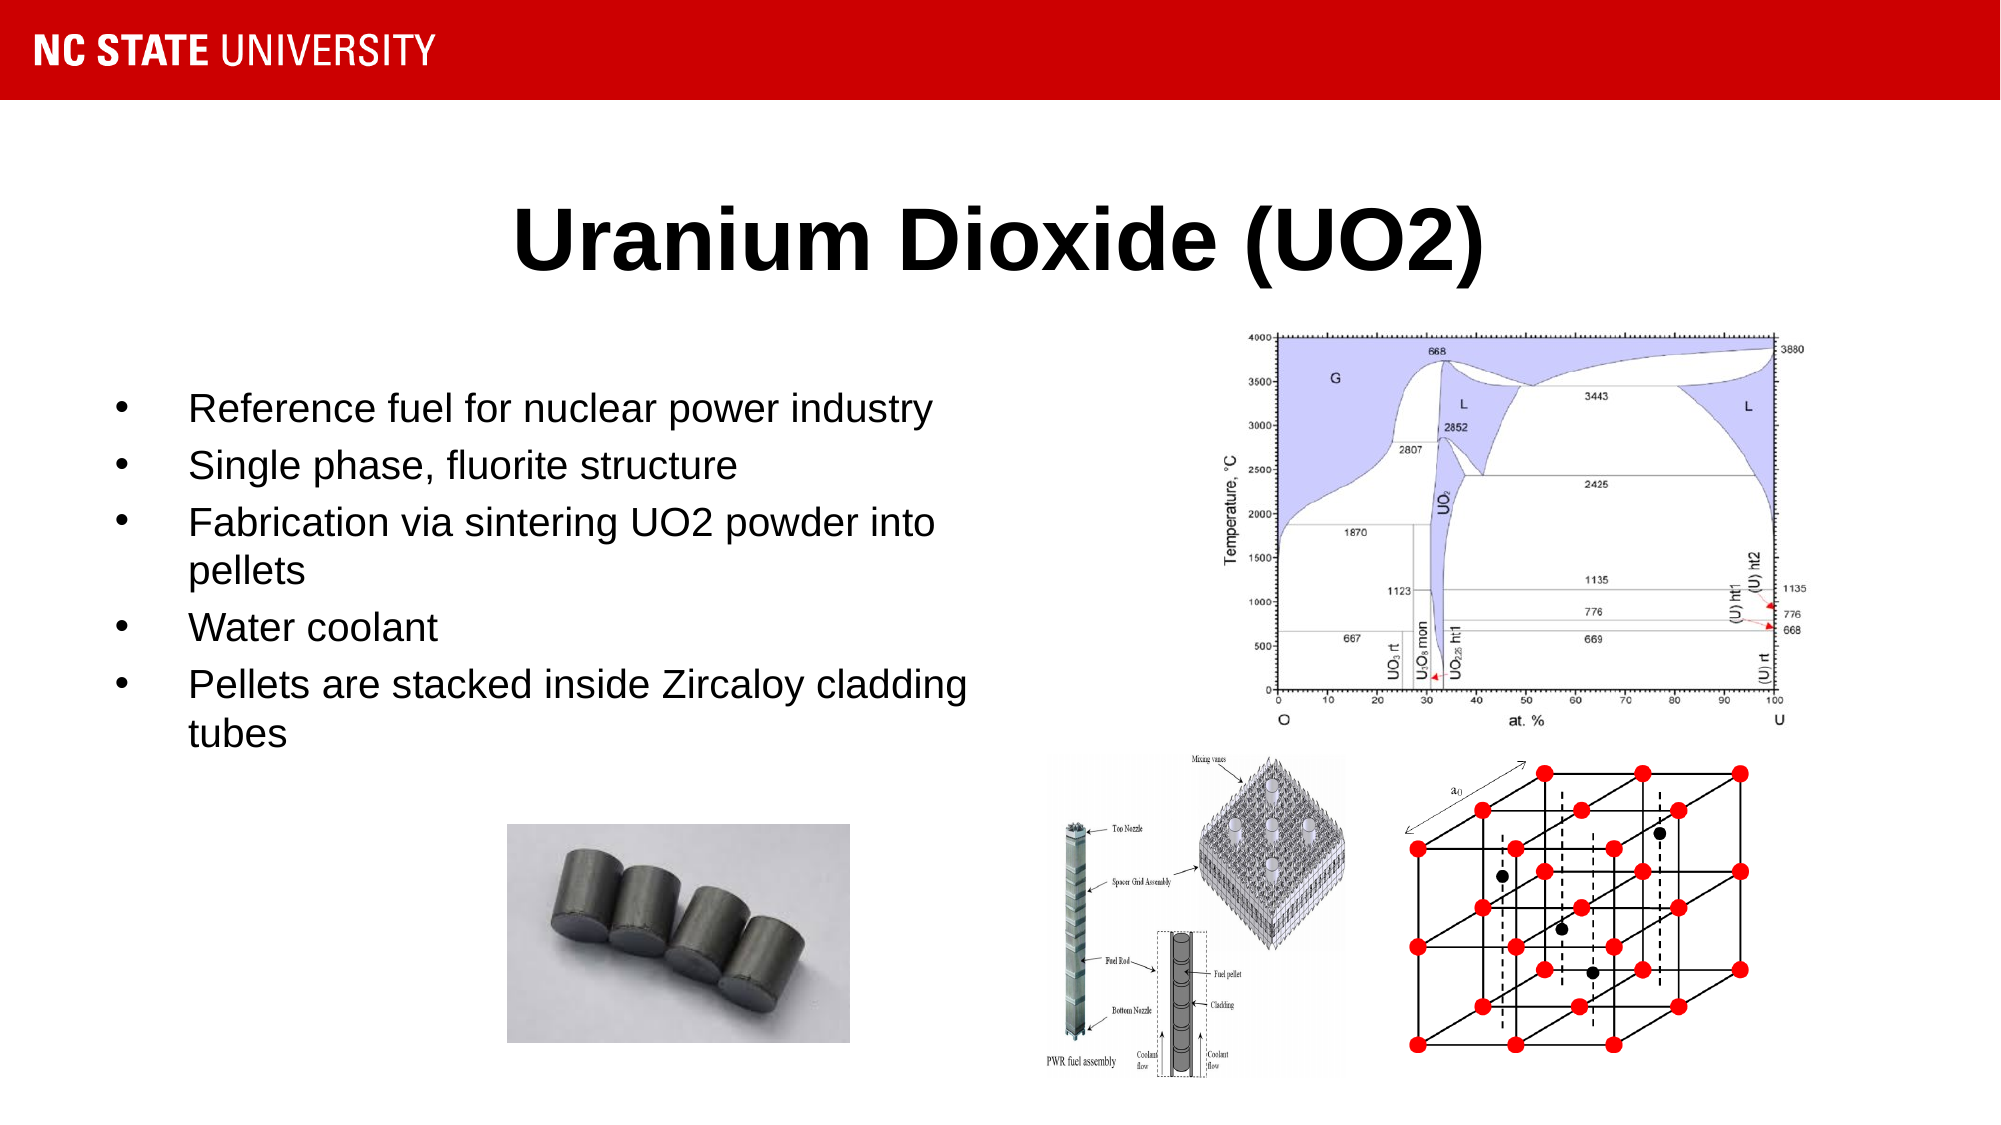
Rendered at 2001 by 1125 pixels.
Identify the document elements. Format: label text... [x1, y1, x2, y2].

picture [1046, 754, 1346, 1078]
picture [1405, 761, 1749, 1053]
picture [1208, 322, 1811, 733]
picture [506, 824, 851, 1043]
picture [0, 0, 2001, 100]
title Uranium Dioxide (UO2) [99, 147, 1900, 323]
list Reference fuel for nuclear power industry Single phase, fluorite structure Fabrication via sintering UO2 powder into pellets Water coolant Pellets are stacked inside Zircaloy cladding tubes [99, 374, 1021, 770]
